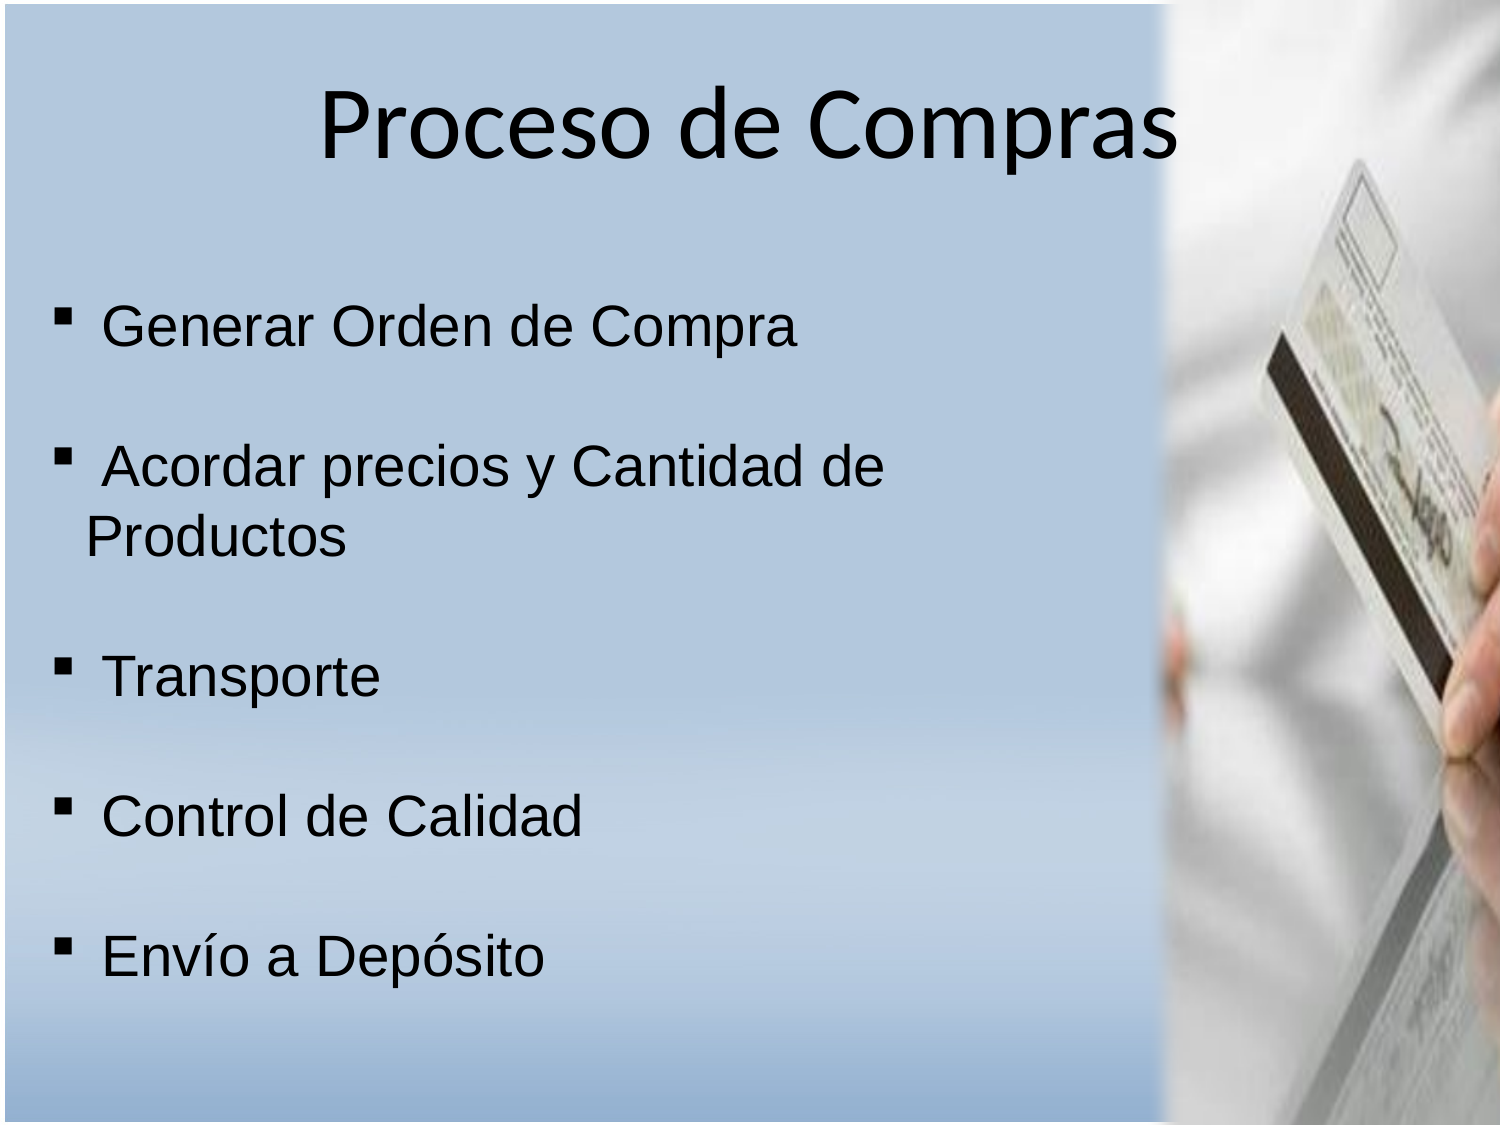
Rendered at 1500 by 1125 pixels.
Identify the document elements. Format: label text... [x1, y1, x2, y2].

picture [0, 0, 1500, 1125]
title Proceso de Compras [74, 23, 1143, 212]
text_box Generar Orden de Compra Acordar precios y Cantidad de Productos Transporte Control de Calidad Envío a Depósito [35, 281, 1143, 1066]
